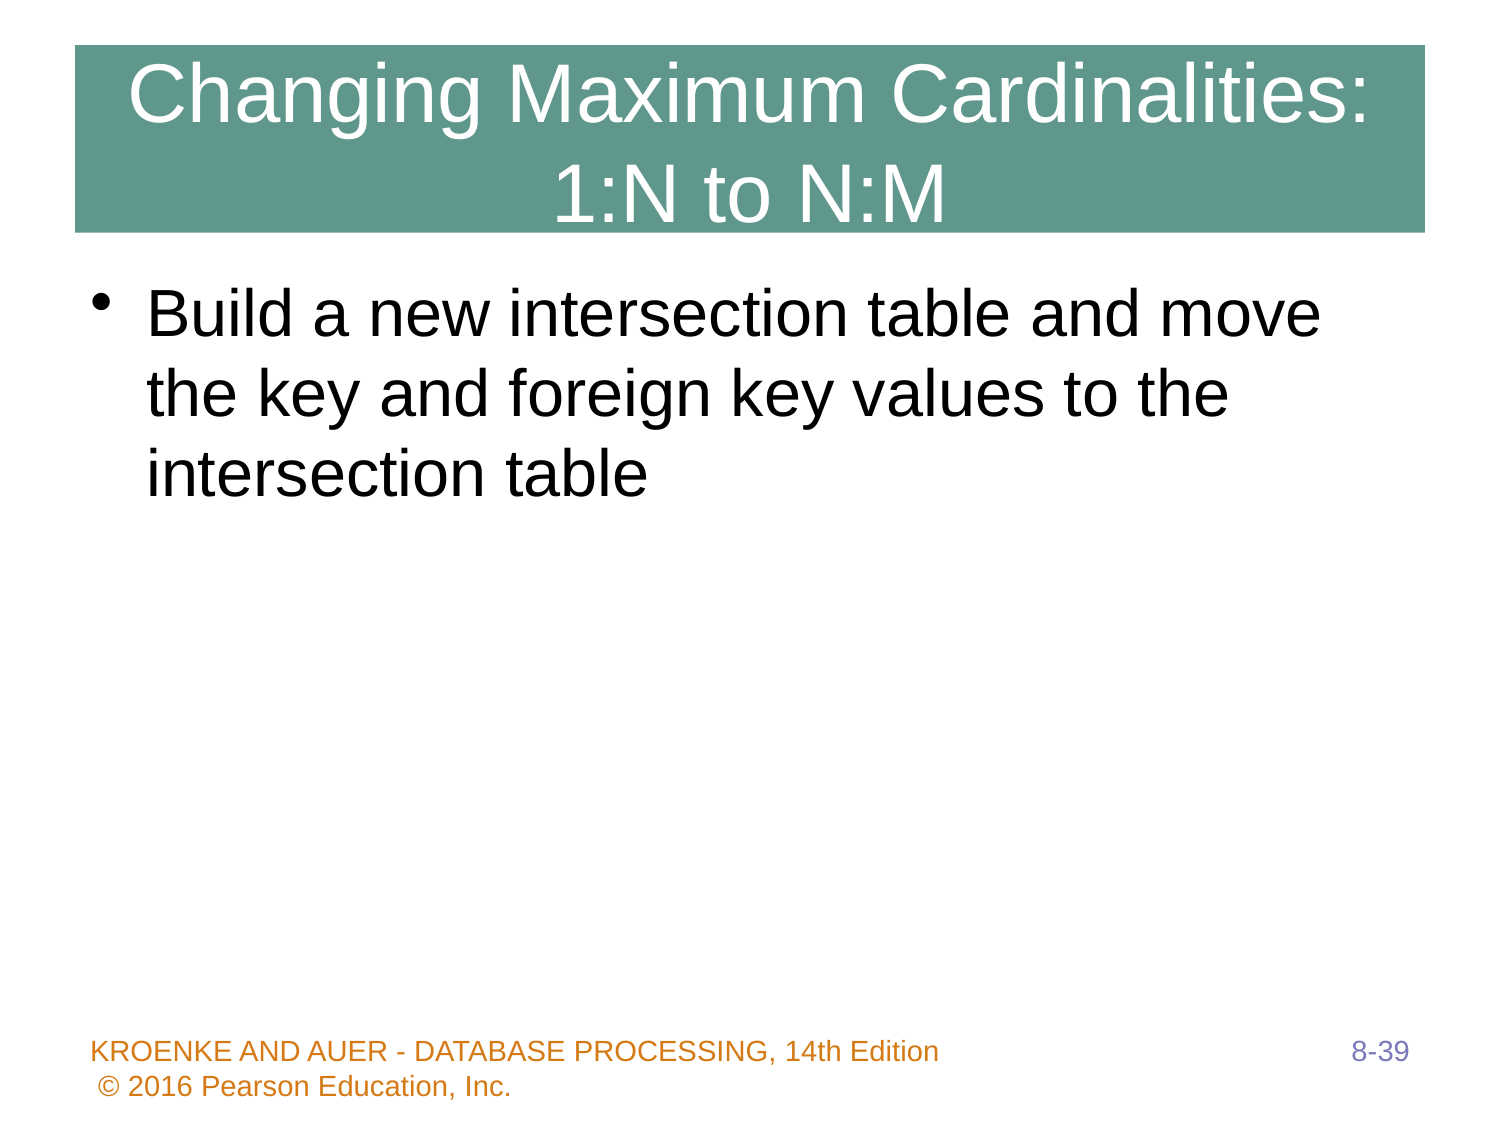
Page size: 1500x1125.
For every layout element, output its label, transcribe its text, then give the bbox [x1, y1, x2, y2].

list Build a new intersection table and move the key and foreign key values to the intersection table [74, 262, 1426, 1006]
footer KROENKE AND AUER - DATABASE PROCESSING, 14th Edition © 2016 Pearson Education, Inc. [74, 1024, 963, 1104]
slide_number 8-39 [1074, 1024, 1426, 1103]
title Changing Maximum Cardinalities: 1:N to N:M [74, 44, 1426, 233]
